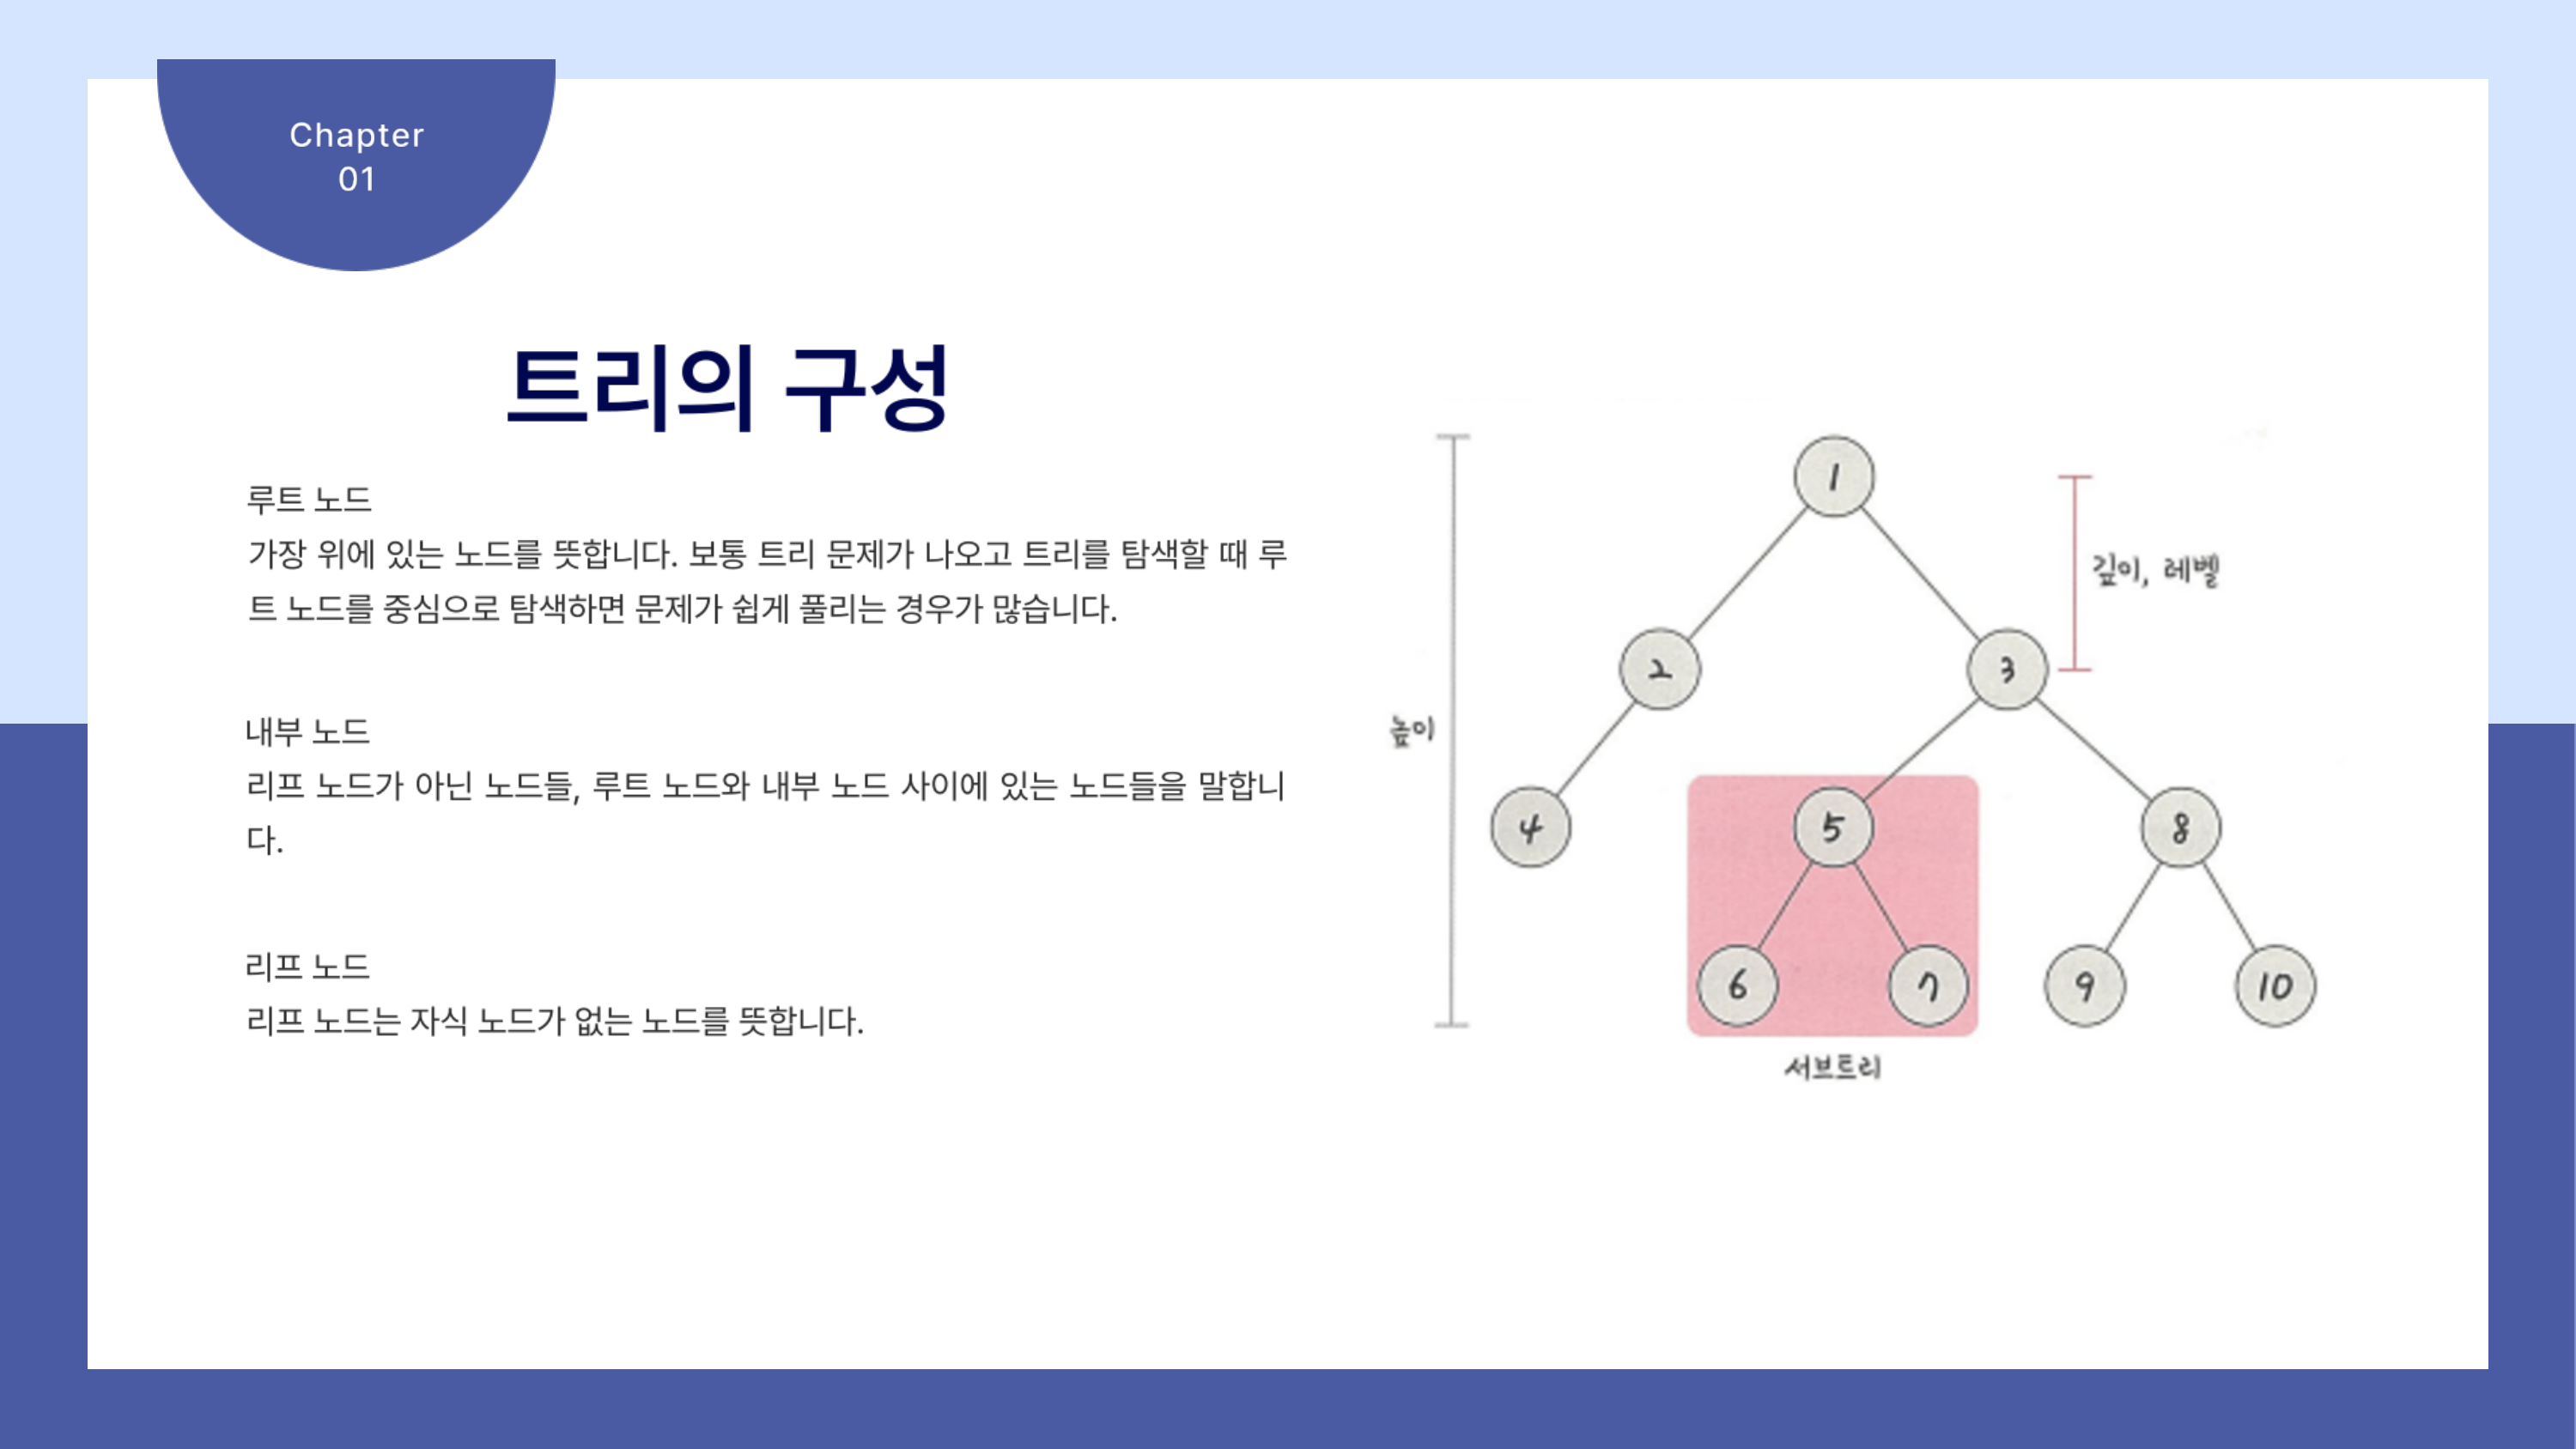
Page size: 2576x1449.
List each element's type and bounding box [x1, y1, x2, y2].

text_box [1356, 398, 2369, 1097]
text_box [156, 58, 556, 271]
picture [0, 282, 1332, 664]
picture [233, 695, 1319, 890]
picture [133, 91, 530, 234]
picture [233, 931, 896, 1077]
text_box [88, 79, 2488, 1369]
text_box [0, 724, 2576, 1449]
